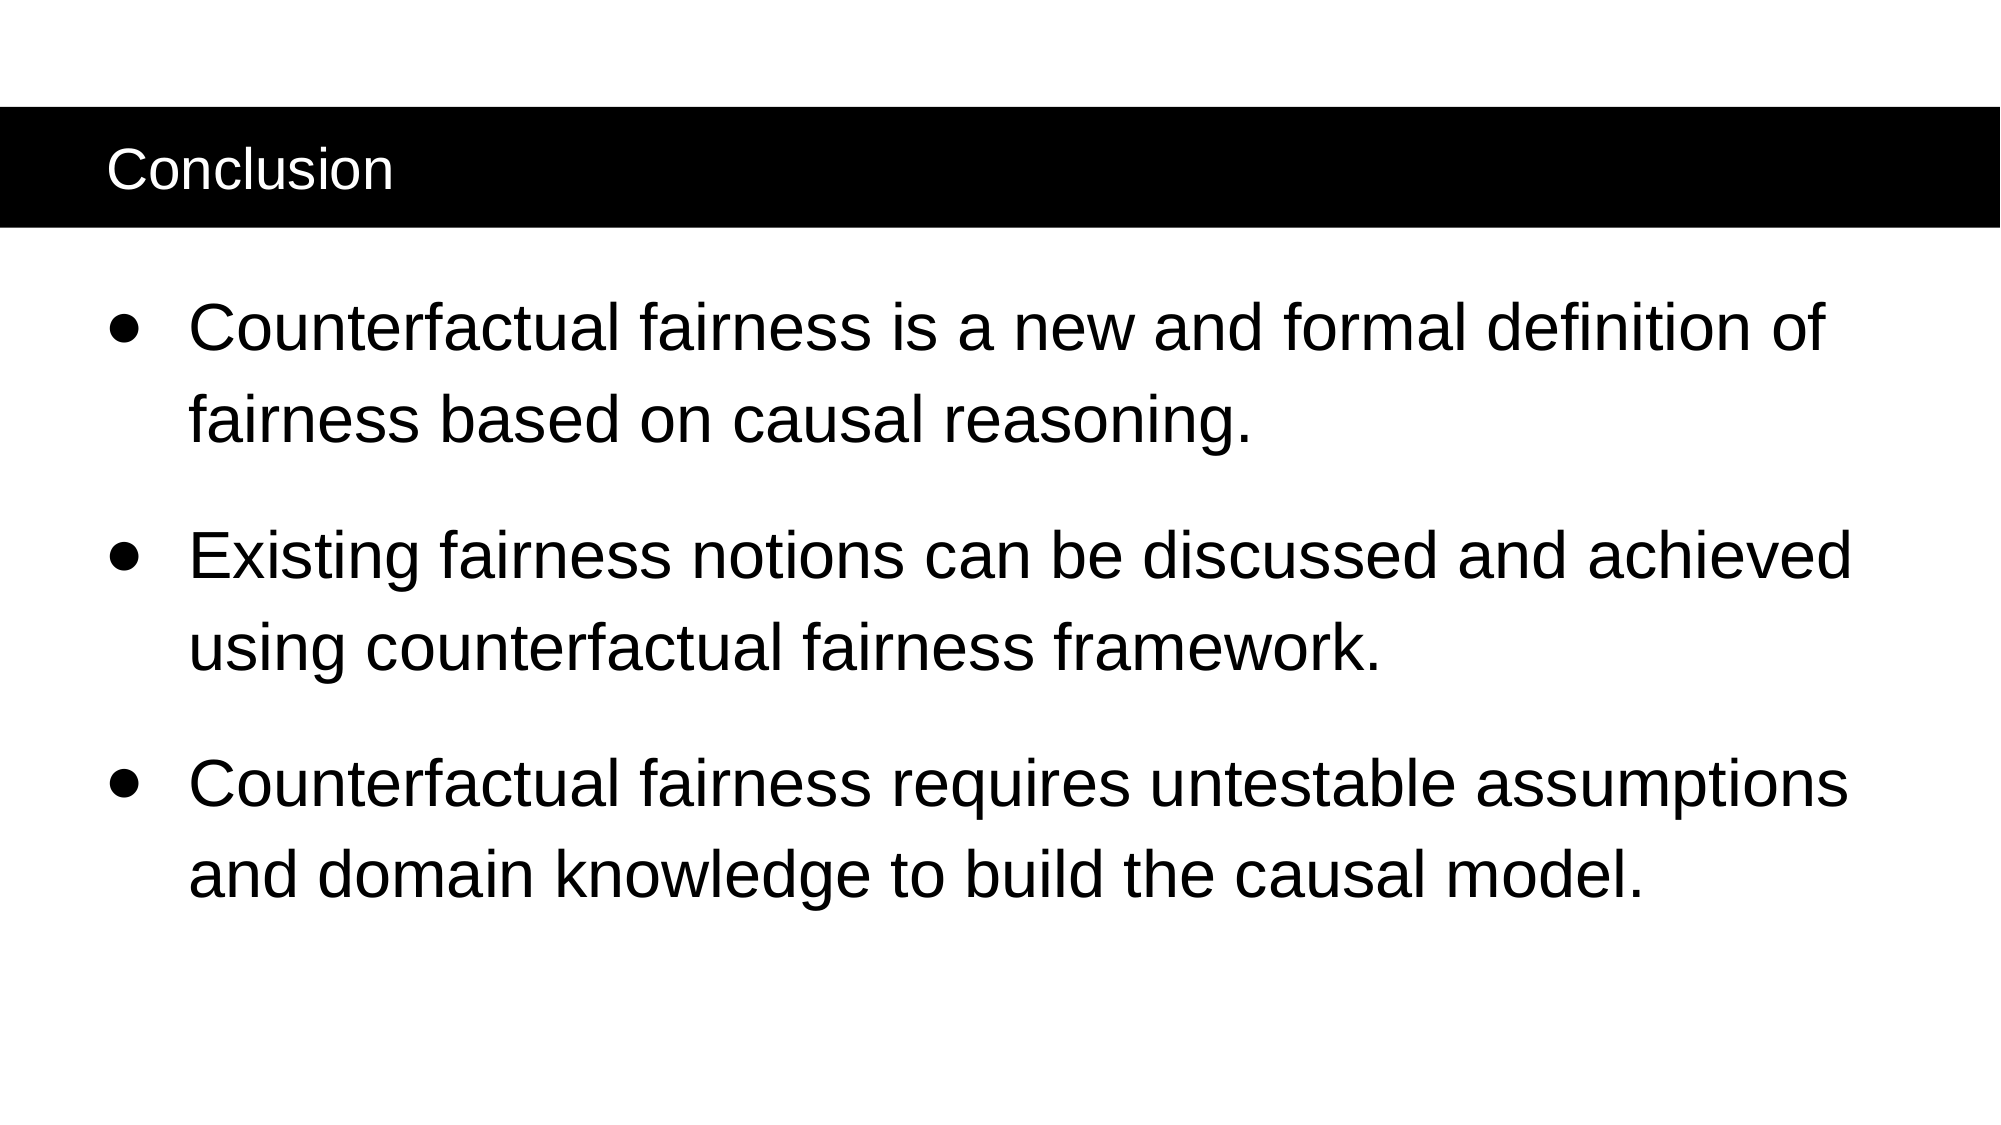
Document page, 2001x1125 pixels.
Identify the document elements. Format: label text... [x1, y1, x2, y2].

text_box [0, 106, 91, 228]
list Counterfactual fairness is a new and formal definition of fairness based on causal reasoning. Existing fairness notions can be discussed and achieved using counterfactual fairness framework. Counterfactual fairness requires untestable assumptions and domain knowledge to build the causal model. [68, 252, 1932, 1000]
text_box [1931, 106, 2000, 228]
title Conclusion [91, 105, 1931, 228]
